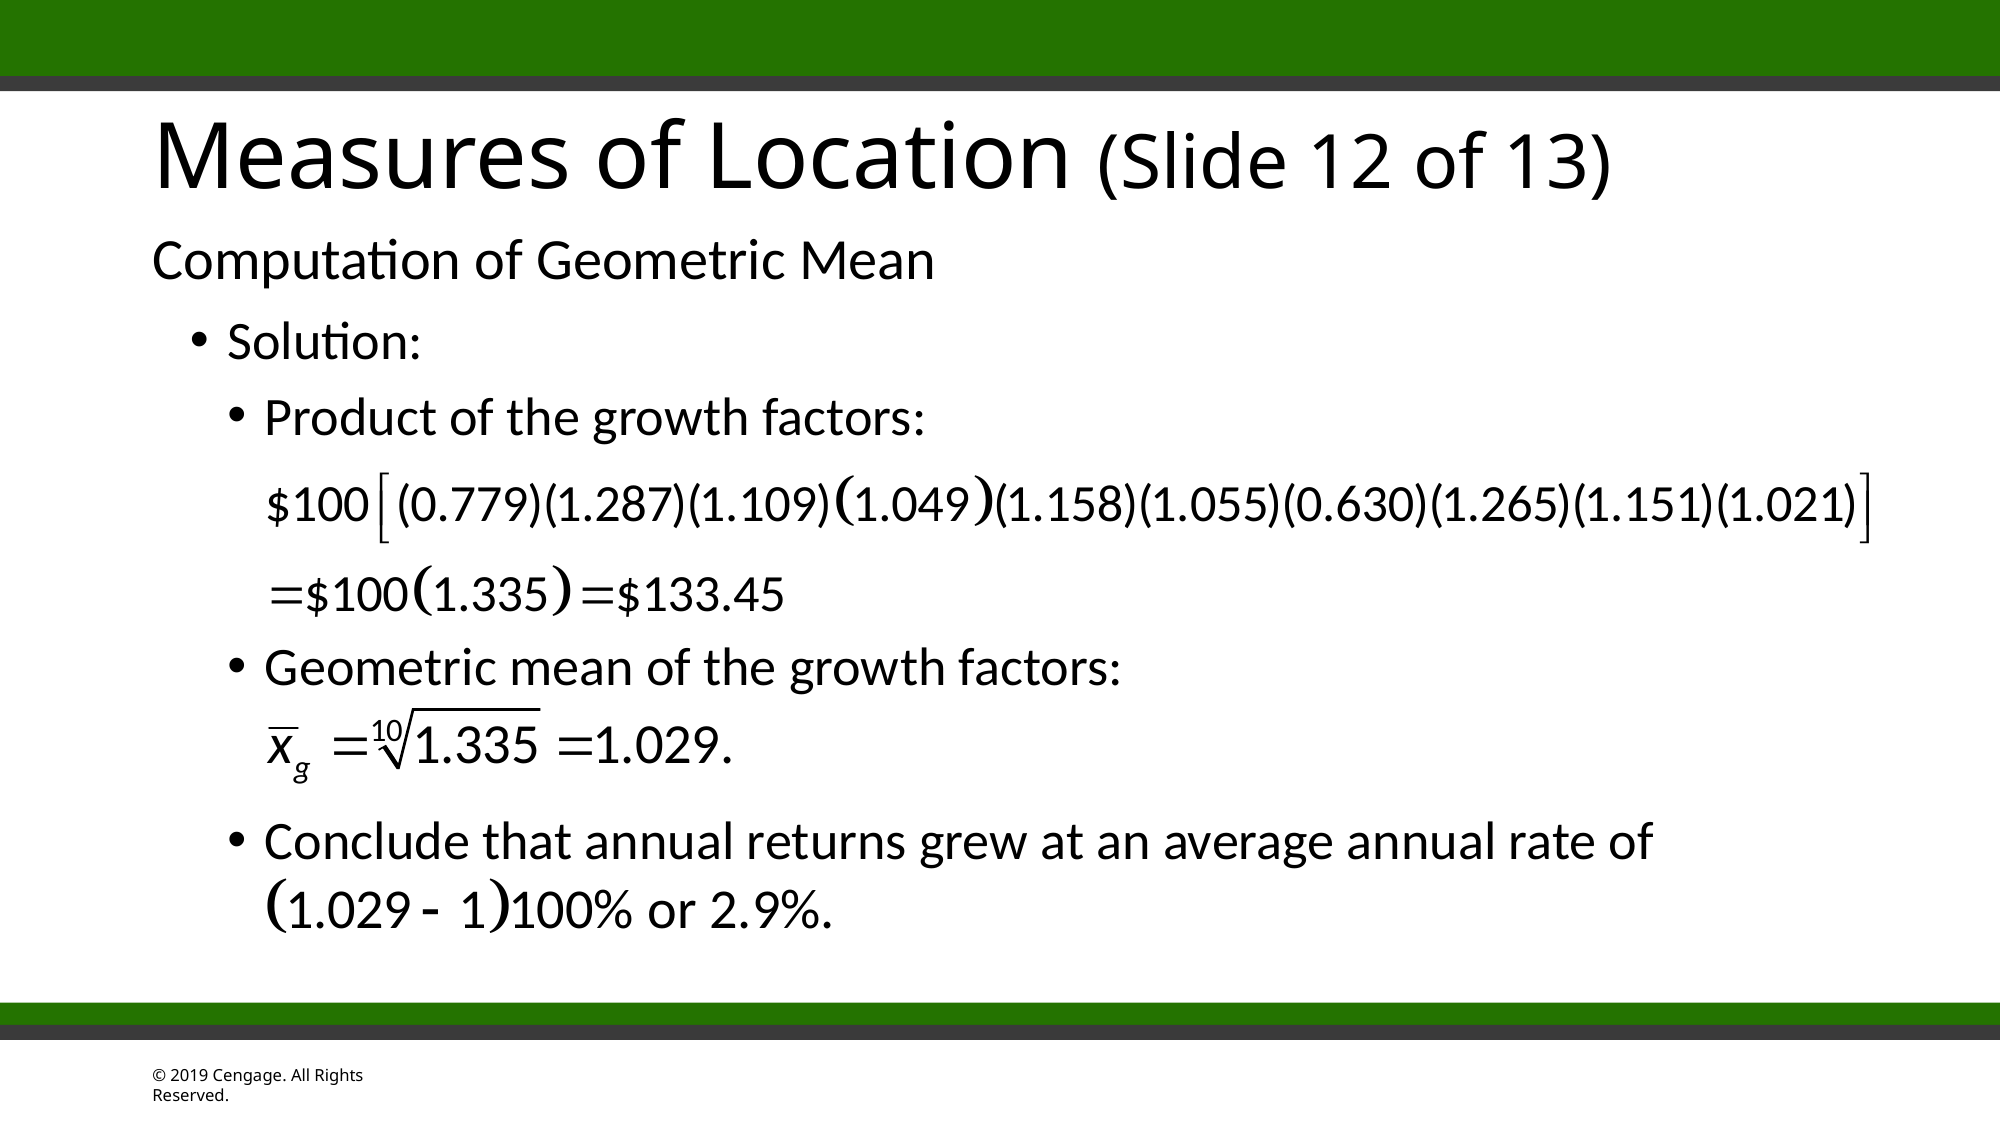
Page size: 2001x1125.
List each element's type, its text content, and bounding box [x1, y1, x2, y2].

list Computation of Geometric Mean Solution: Product of the growth factors: [137, 221, 1863, 465]
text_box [258, 697, 745, 797]
title Measures of Location (Slide 12 of 13) [137, 101, 1863, 221]
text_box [258, 464, 1890, 639]
list Conclude that annual returns grew at an average annual rate of [137, 805, 1863, 905]
list Geometric mean of the growth factors: [137, 631, 1863, 707]
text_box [258, 867, 845, 962]
